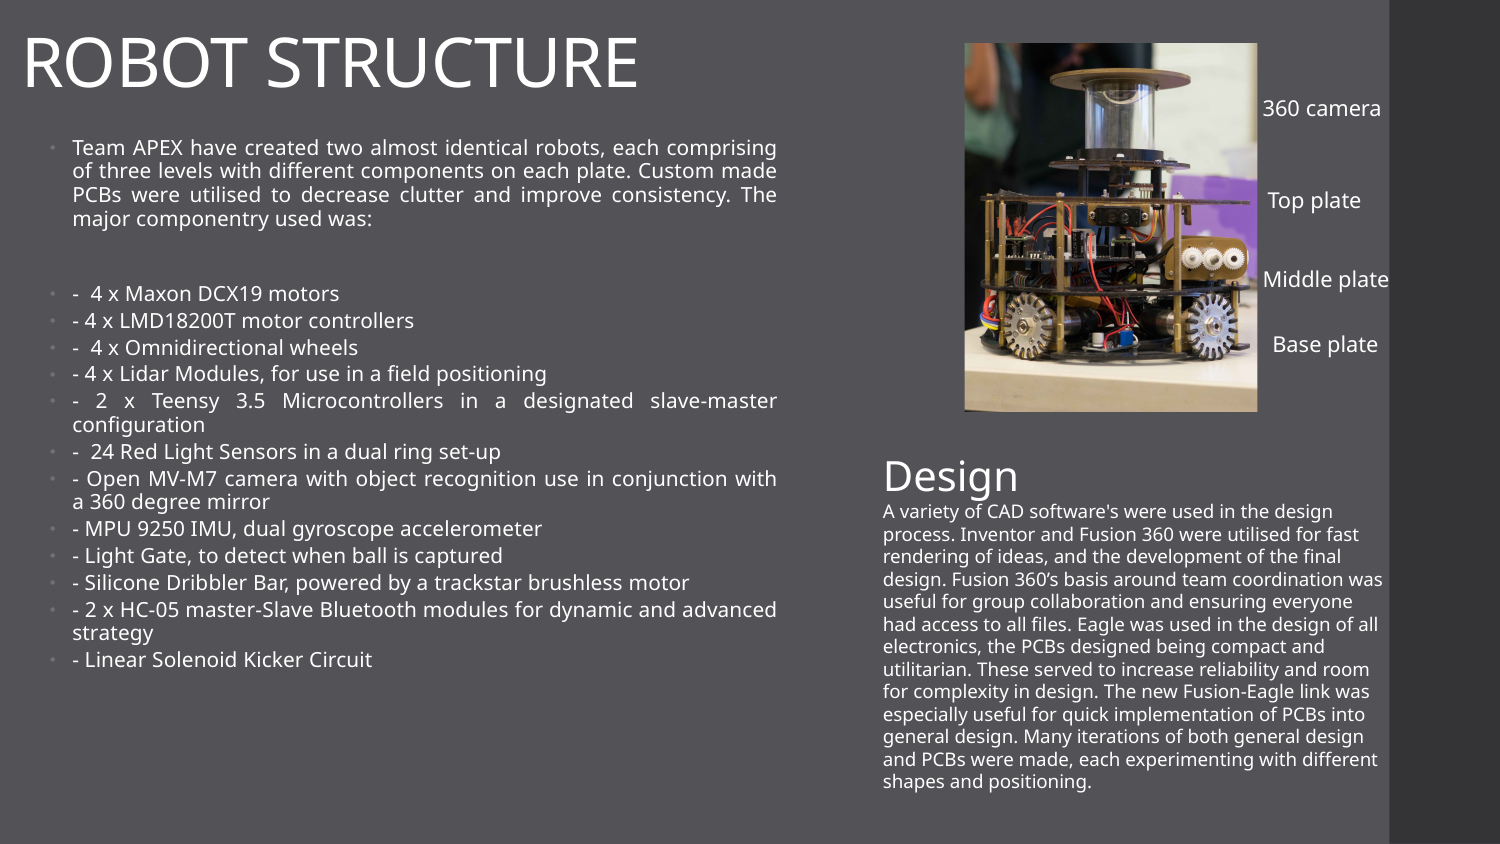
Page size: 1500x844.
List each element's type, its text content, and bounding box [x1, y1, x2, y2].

title ROBOT STRUCTURE [5, 0, 1225, 110]
text_box Base plate [1264, 323, 1500, 365]
text_box [190, 630, 868, 835]
list Team APEX have created two almost identical robots, each comprising of three levels with different components on each plate. Custom made PCBs were utilised to decrease clutter and improve consistency. The major componentry used was: - 4 x Maxon DCX19 motors - 4 x LMD18200T motor controllers - 4 x Omnidirectional wheels - 4 x Lidar Modules, for use in a field positioning - 2 x Teensy 3.5 Microcontrollers in a designated slave-master configuration - 24 Red Light Sensors in a dual ring set-up - Open MV-M7 camera with object recognition use in conjunction with a 360 degree mirror - MPU 9250 IMU, dual gyroscope accelerometer - Light Gate, to detect when ball is captured - Silicone Dribbler Bar, powered by a trackstar brushless motor - 2 x HC-05 master-Slave Bluetooth modules for dynamic and advanced strategy - Linear Solenoid Kicker Circuit [34, 128, 794, 514]
text_box Design A variety of CAD software's were used in the design process. Inventor and Fusion 360 were utilised for fast rendering of ideas, and the development of the final design. Fusion 360’s basis around team coordination was useful for group collaboration and ensuring everyone had access to all files. Eagle was used in the design of all electronics, the PCBs designed being compact and utilitarian. These served to increase reliability and room for complexity in design. The new Fusion-Eagle link was especially useful for quick implementation of PCBs into general design. Many iterations of both general design and PCBs were made, each experimenting with different shapes and positioning. [868, 442, 1400, 844]
text_box Middle plate [1264, 258, 1500, 300]
text_box [149, 193, 912, 630]
text_box Top plate [1264, 179, 1500, 221]
text_box 360 camera [1264, 86, 1500, 128]
picture [964, 43, 1258, 412]
